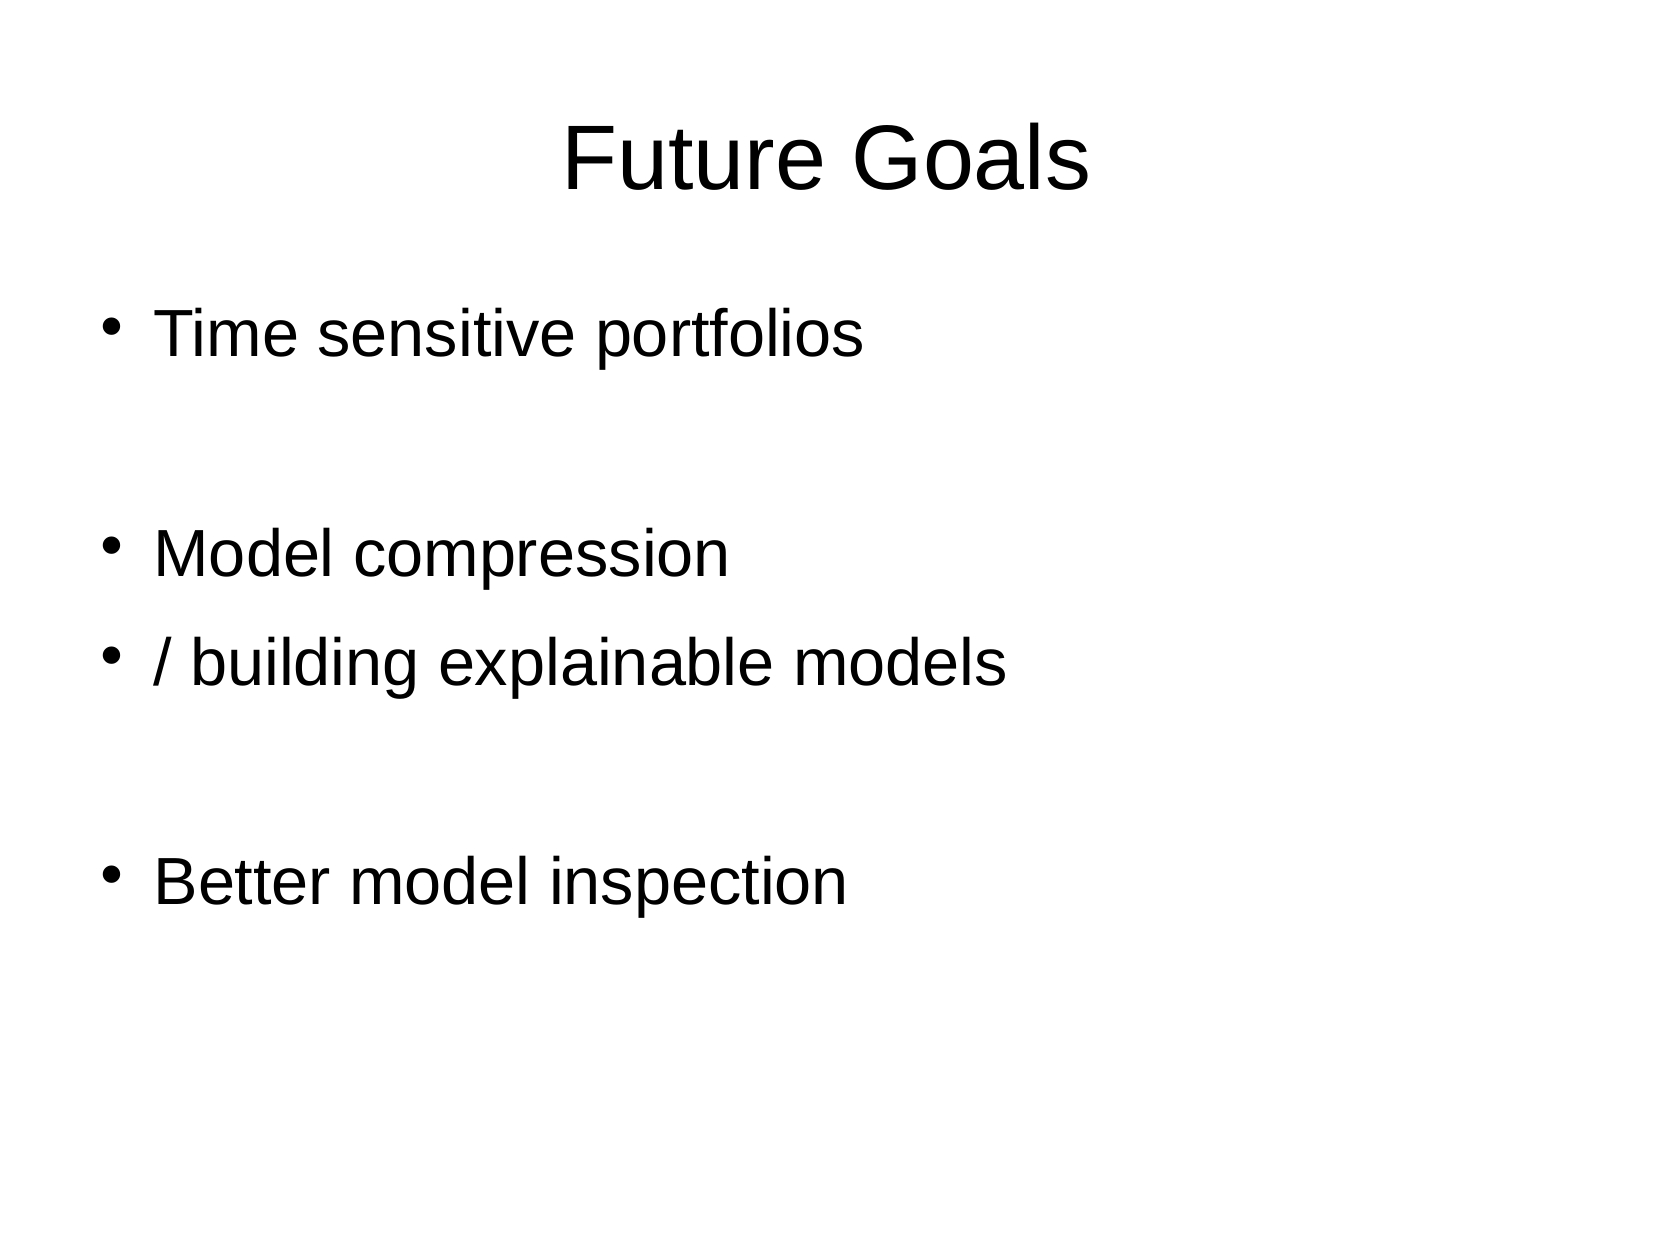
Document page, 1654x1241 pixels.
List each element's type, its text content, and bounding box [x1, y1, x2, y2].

text_box Future Goals [82, 49, 1571, 257]
text_box Time sensitive portfolios Model compression / building explainable models Better model inspection [82, 290, 1571, 1010]
